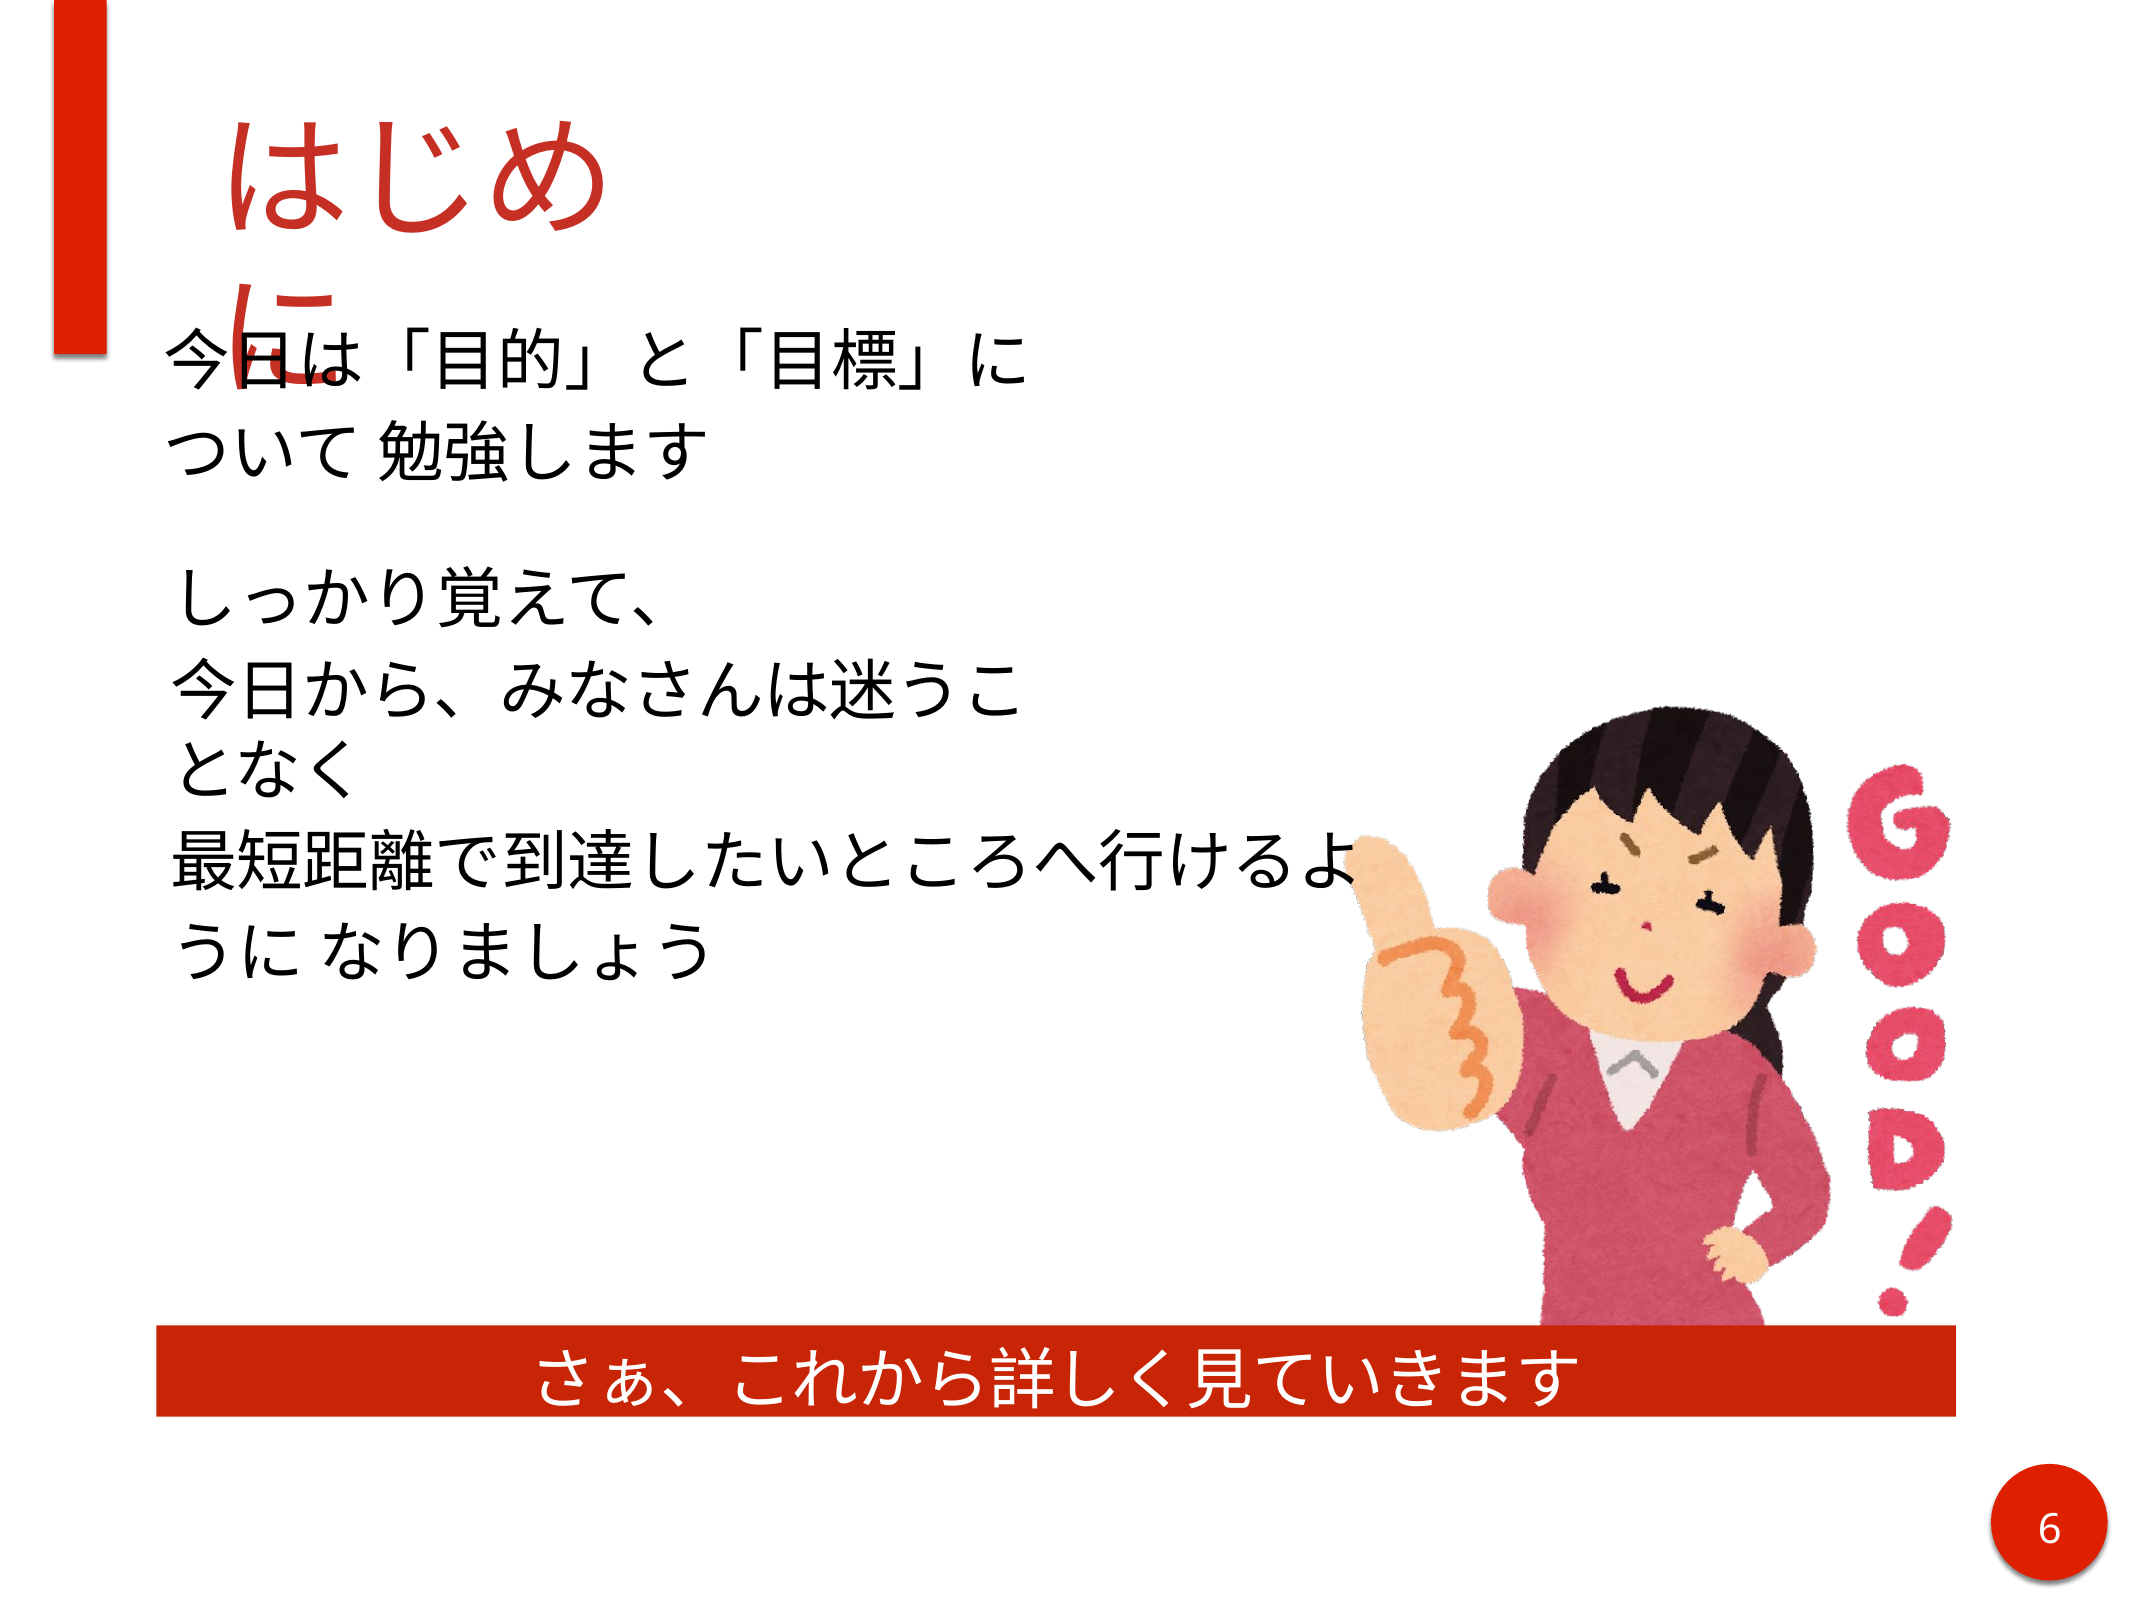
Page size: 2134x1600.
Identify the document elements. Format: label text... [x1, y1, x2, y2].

picture [1984, 1461, 2114, 1591]
text_box 3 [2031, 1501, 2068, 1559]
text_box さぁ、これから詳しく見ていきます [156, 1325, 1956, 1417]
title はじめに [214, 89, 710, 303]
text_box 今日は「目的」と「目標」について 勉強します しっかり覚えて、 今日から、みなさんは迷うことなく 最短距離で到達したいところへ行けるように なりましょう [161, 303, 1390, 990]
picture [1295, 670, 2015, 1399]
picture [47, 0, 113, 365]
